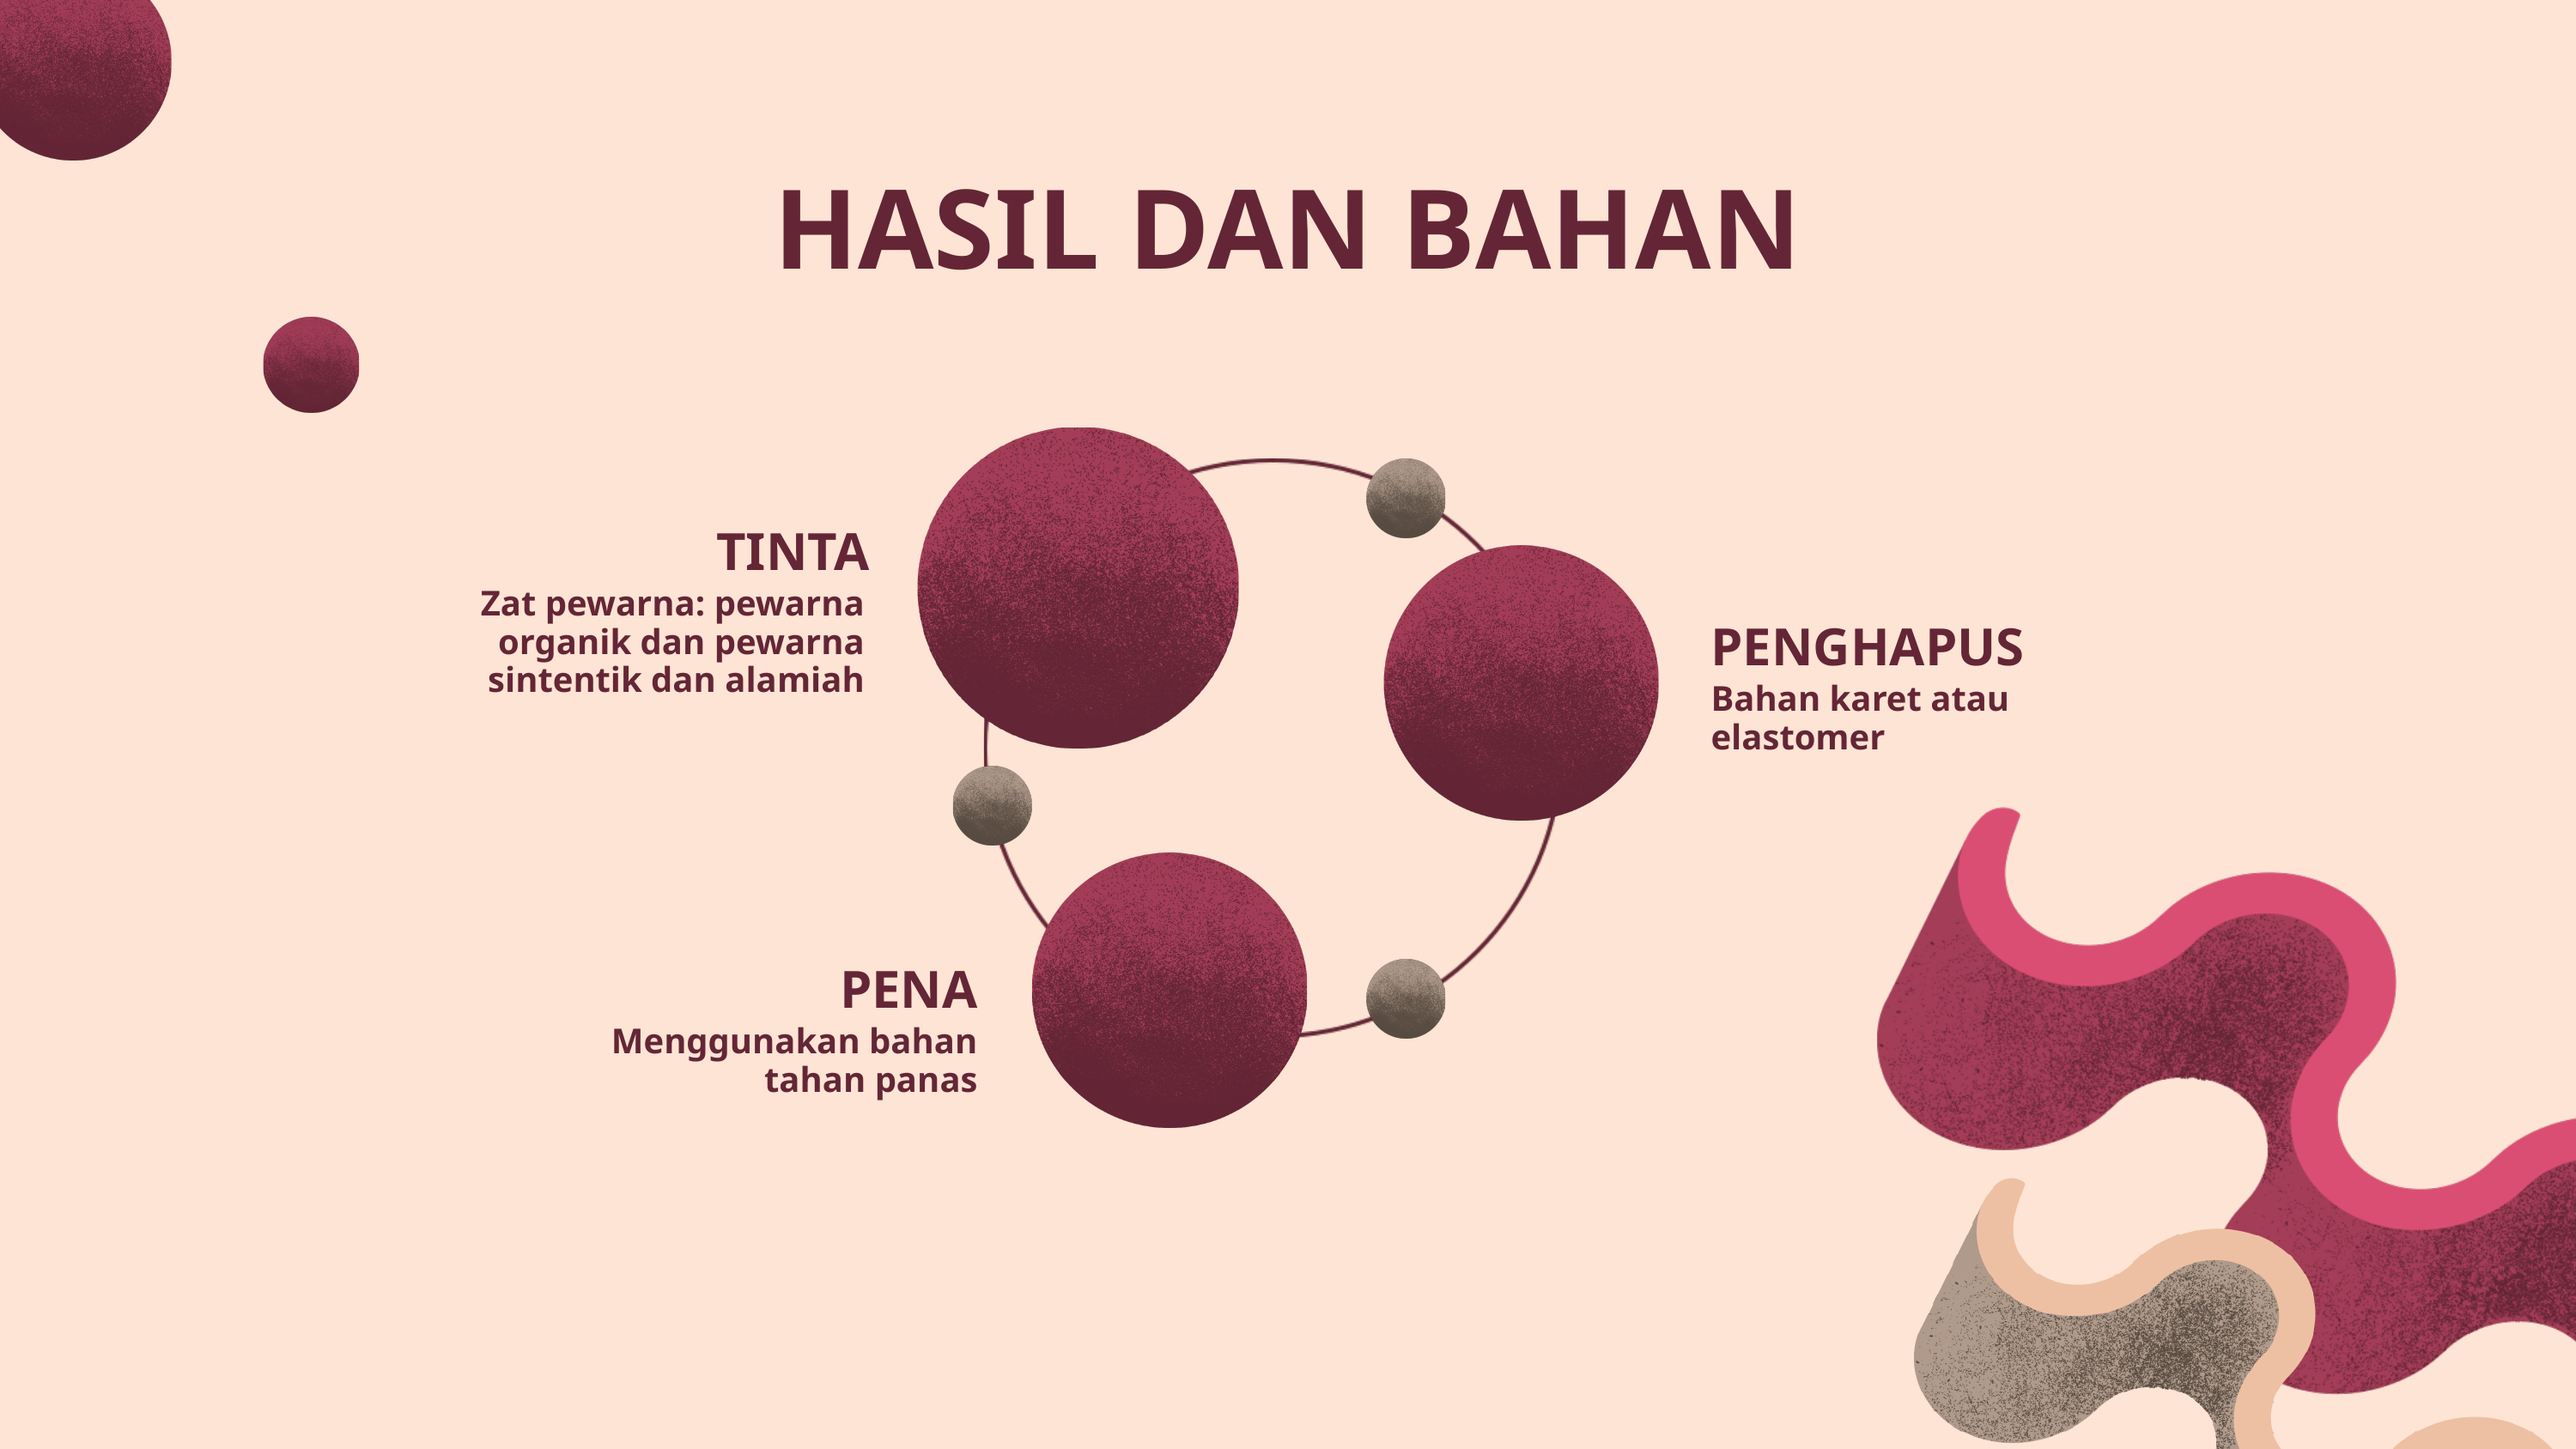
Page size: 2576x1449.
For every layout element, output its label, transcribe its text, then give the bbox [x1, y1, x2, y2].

text_box [1031, 852, 1308, 1128]
text_box [952, 766, 1032, 846]
text_box TINTA [551, 537, 870, 581]
text_box [263, 317, 360, 413]
text_box [1366, 959, 1446, 1039]
text_box [0, 0, 172, 161]
text_box Menggunakan bahan tahan panas [569, 1022, 978, 1100]
text_box Zat pewarna: pewarna organik dan pewarna sintentik dan alamiah [461, 585, 866, 700]
text_box [1913, 1176, 2573, 1449]
text_box [1366, 458, 1446, 538]
text_box [983, 458, 1564, 1039]
text_box PENA [659, 975, 978, 1019]
text_box [917, 427, 1239, 749]
text_box [1876, 805, 2576, 1449]
text_box [1383, 545, 1659, 821]
text_box HASIL DAN BAHAN [574, 199, 2002, 292]
text_box Bahan karet atau elastomer [1710, 680, 2119, 757]
text_box PENGHAPUS [1710, 633, 2093, 676]
